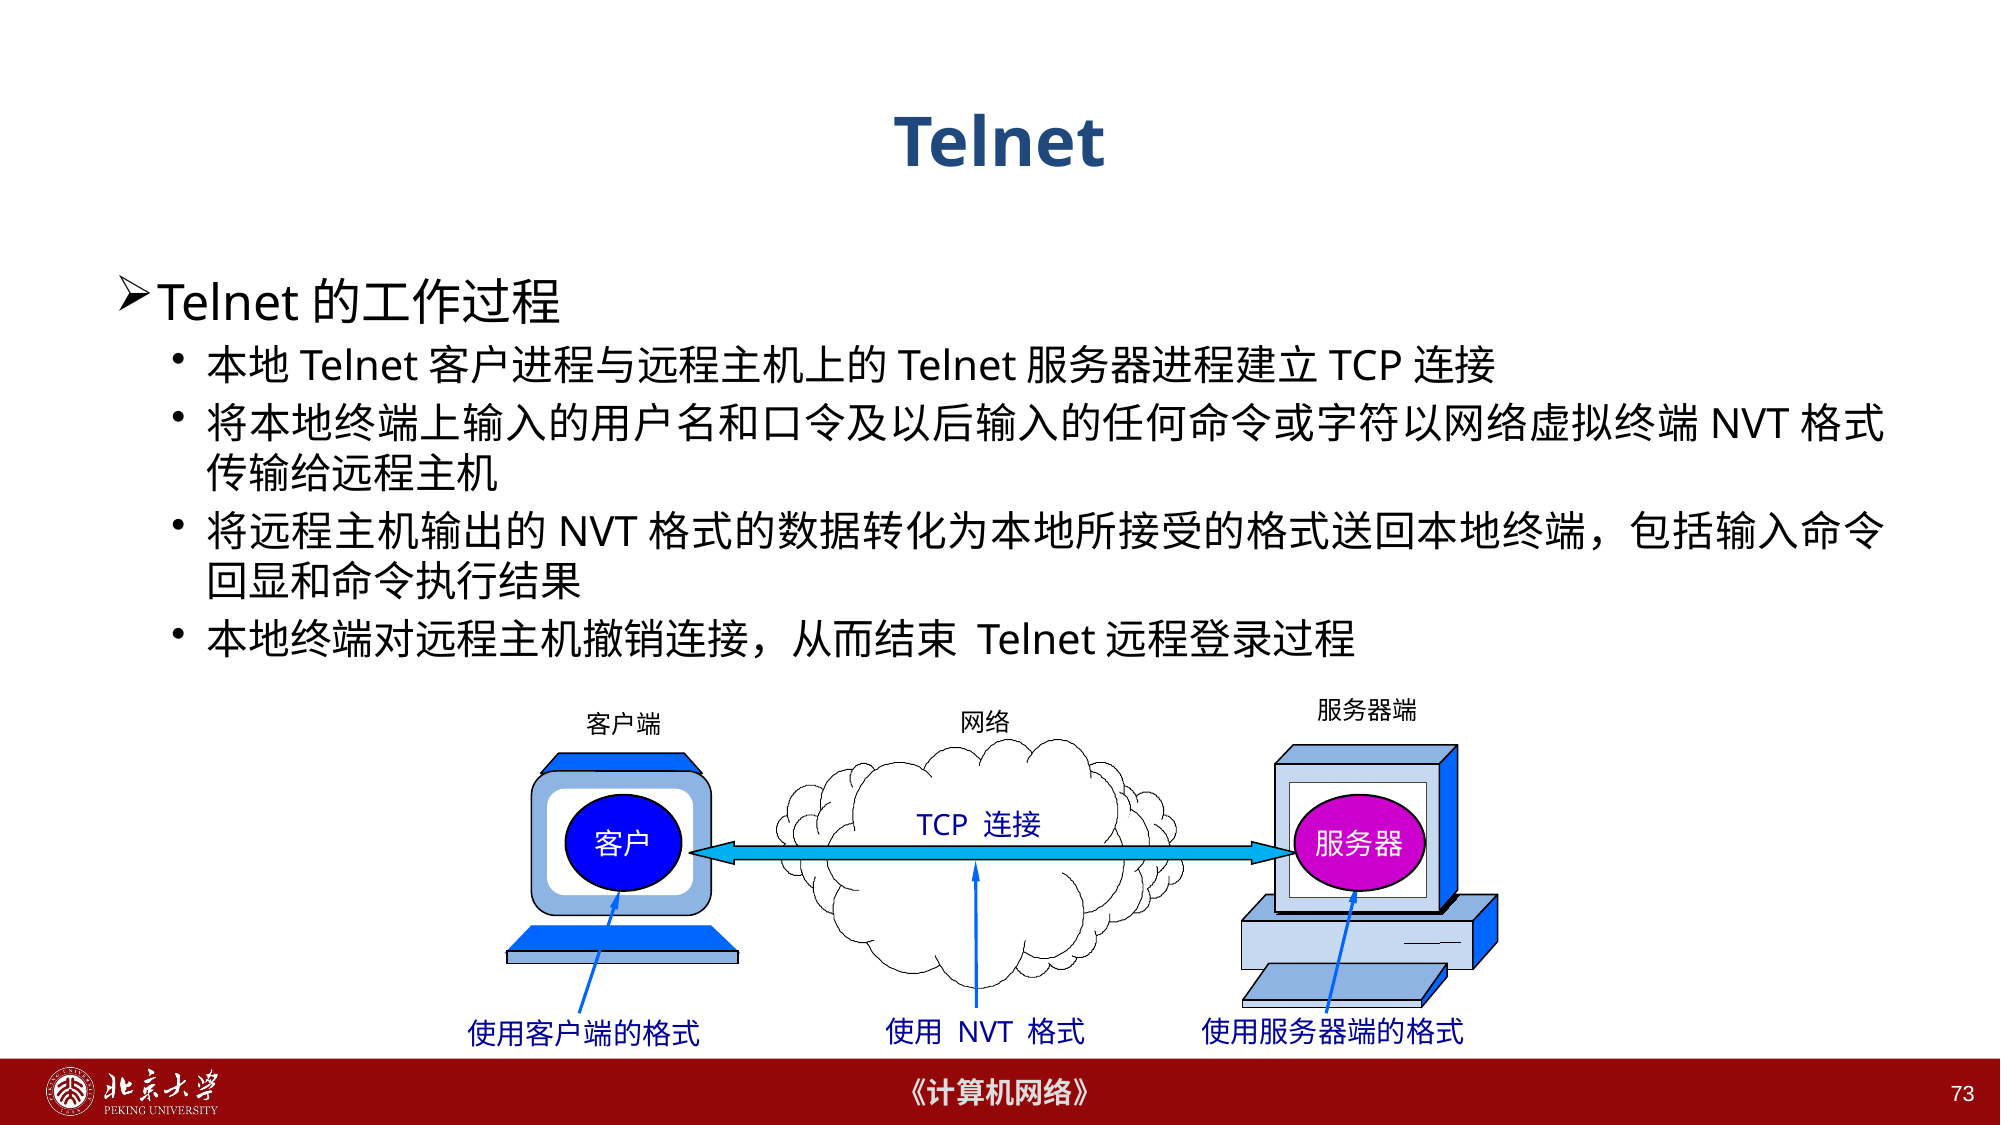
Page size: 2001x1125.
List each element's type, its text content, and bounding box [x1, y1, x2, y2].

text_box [439, 686, 1501, 1059]
list Telnet的工作过程 本地Telnet客户进程与远程主机上的Telnet服务器进程建立TCP连接 将本地终端上输入的用户名和口令及以后输入的任何命令或字符以网络虚拟终端NVT格式传输给远程主机 将远程主机输出的NVT格式的数据转化为本地所接受的格式送回本地终端，包括输入命令回显和命令执行结果 本地终端对远程主机撤销连接，从而结束 Telnet远程登录过程 [99, 262, 1900, 1005]
title Telnet [99, 45, 1900, 233]
picture [46, 1067, 218, 1116]
slide_number 73 [1522, 1072, 1990, 1125]
